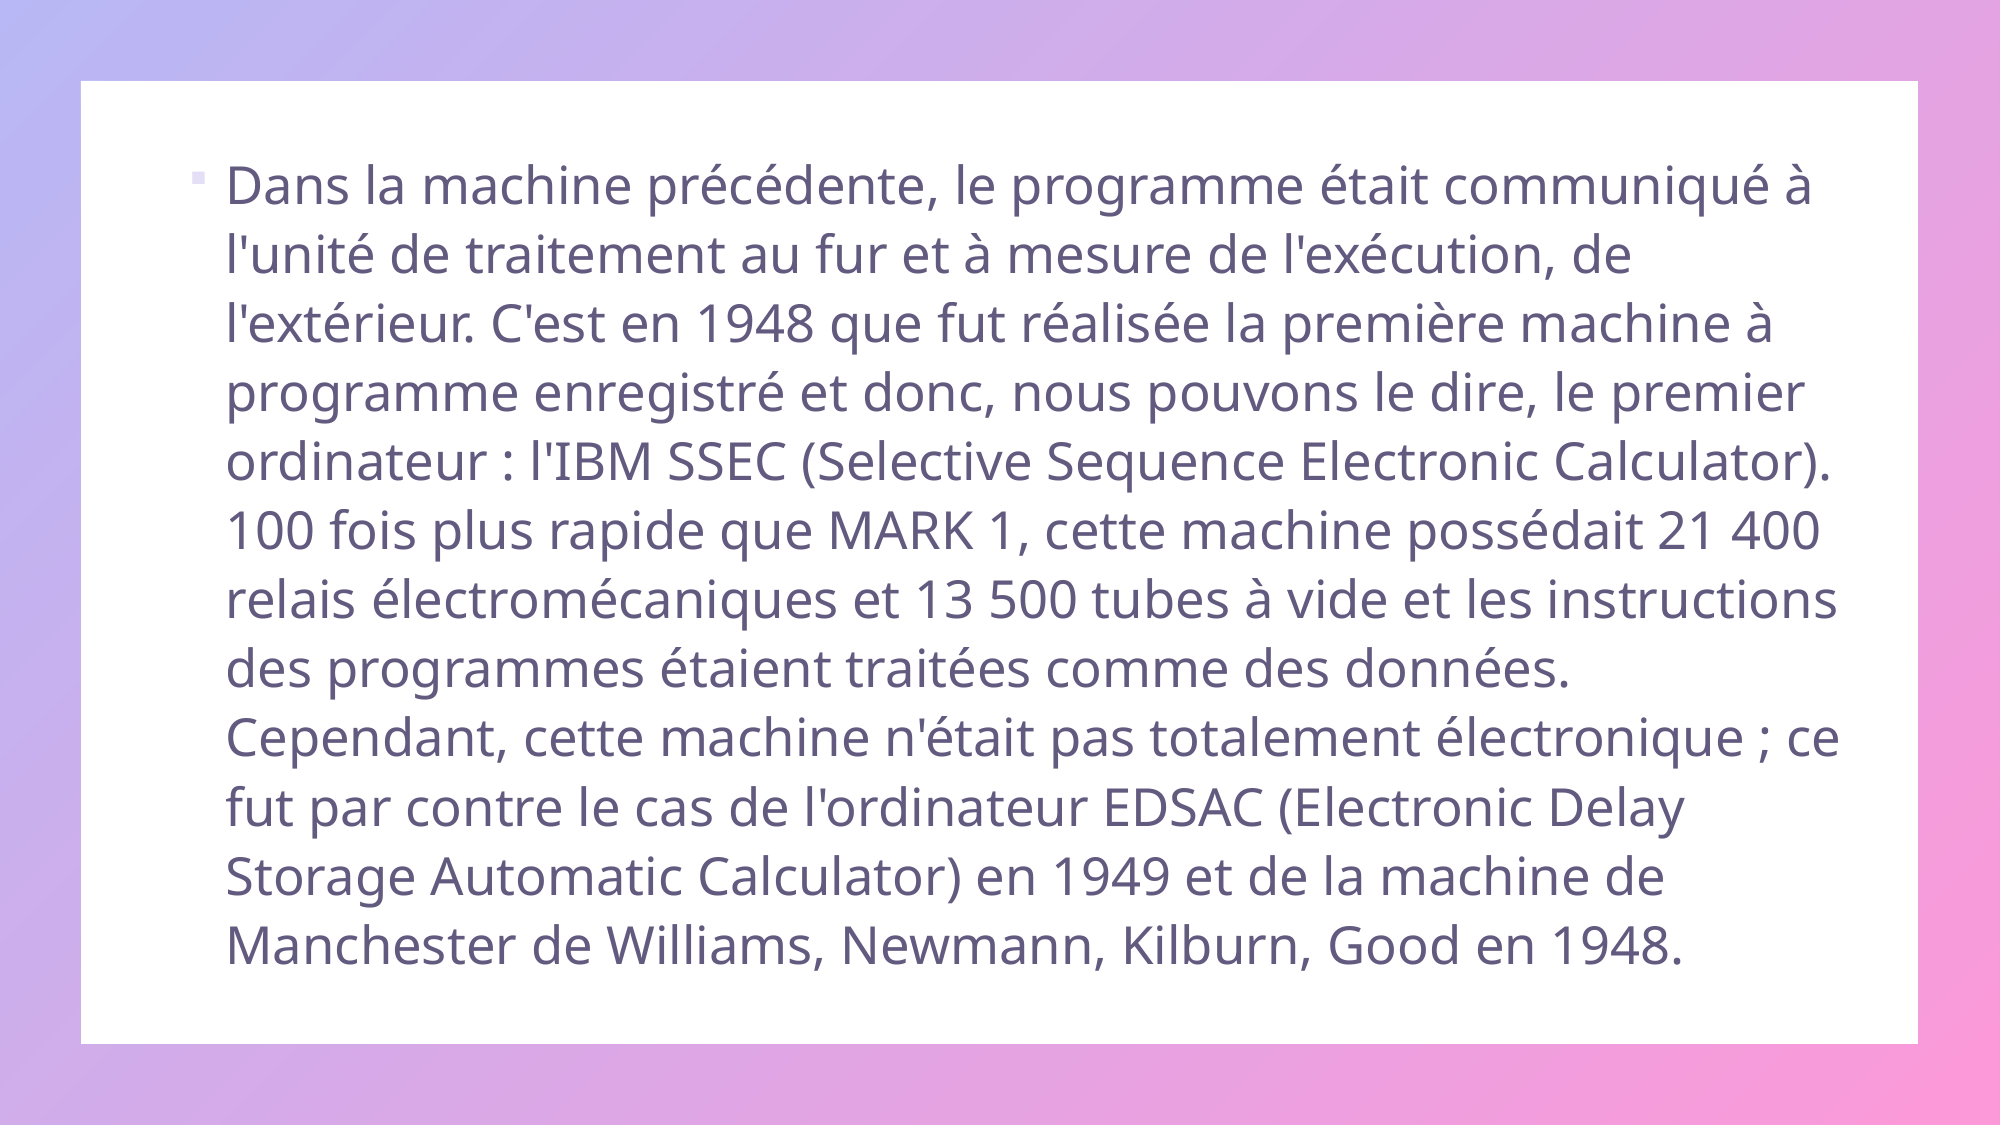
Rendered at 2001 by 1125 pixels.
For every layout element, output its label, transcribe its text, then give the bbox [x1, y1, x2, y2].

list Dans la machine précédente, le programme était communiqué à l'unité de traitement au fur et à mesure de l'exécution, de l'extérieur. C'est en 1948 que fut réalisée la première machine à programme enregistré et donc, nous pouvons le dire, le premier ordinateur : l'IBM SSEC (Selective Sequence Electronic Calculator). 100 fois plus rapide que MARK 1, cette machine possédait 21 400 relais électromécaniques et 13 500 tubes à vide et les instructions des programmes étaient traitées comme des données. Cependant, cette machine n'était pas totalement électronique ; ce fut par contre le cas de l'ordinateur EDSAC (Electronic Delay Storage Automatic Calculator) en 1949 et de la machine de Manchester de Williams, Newmann, Kilburn, Good en 1948. [137, 138, 1863, 1014]
